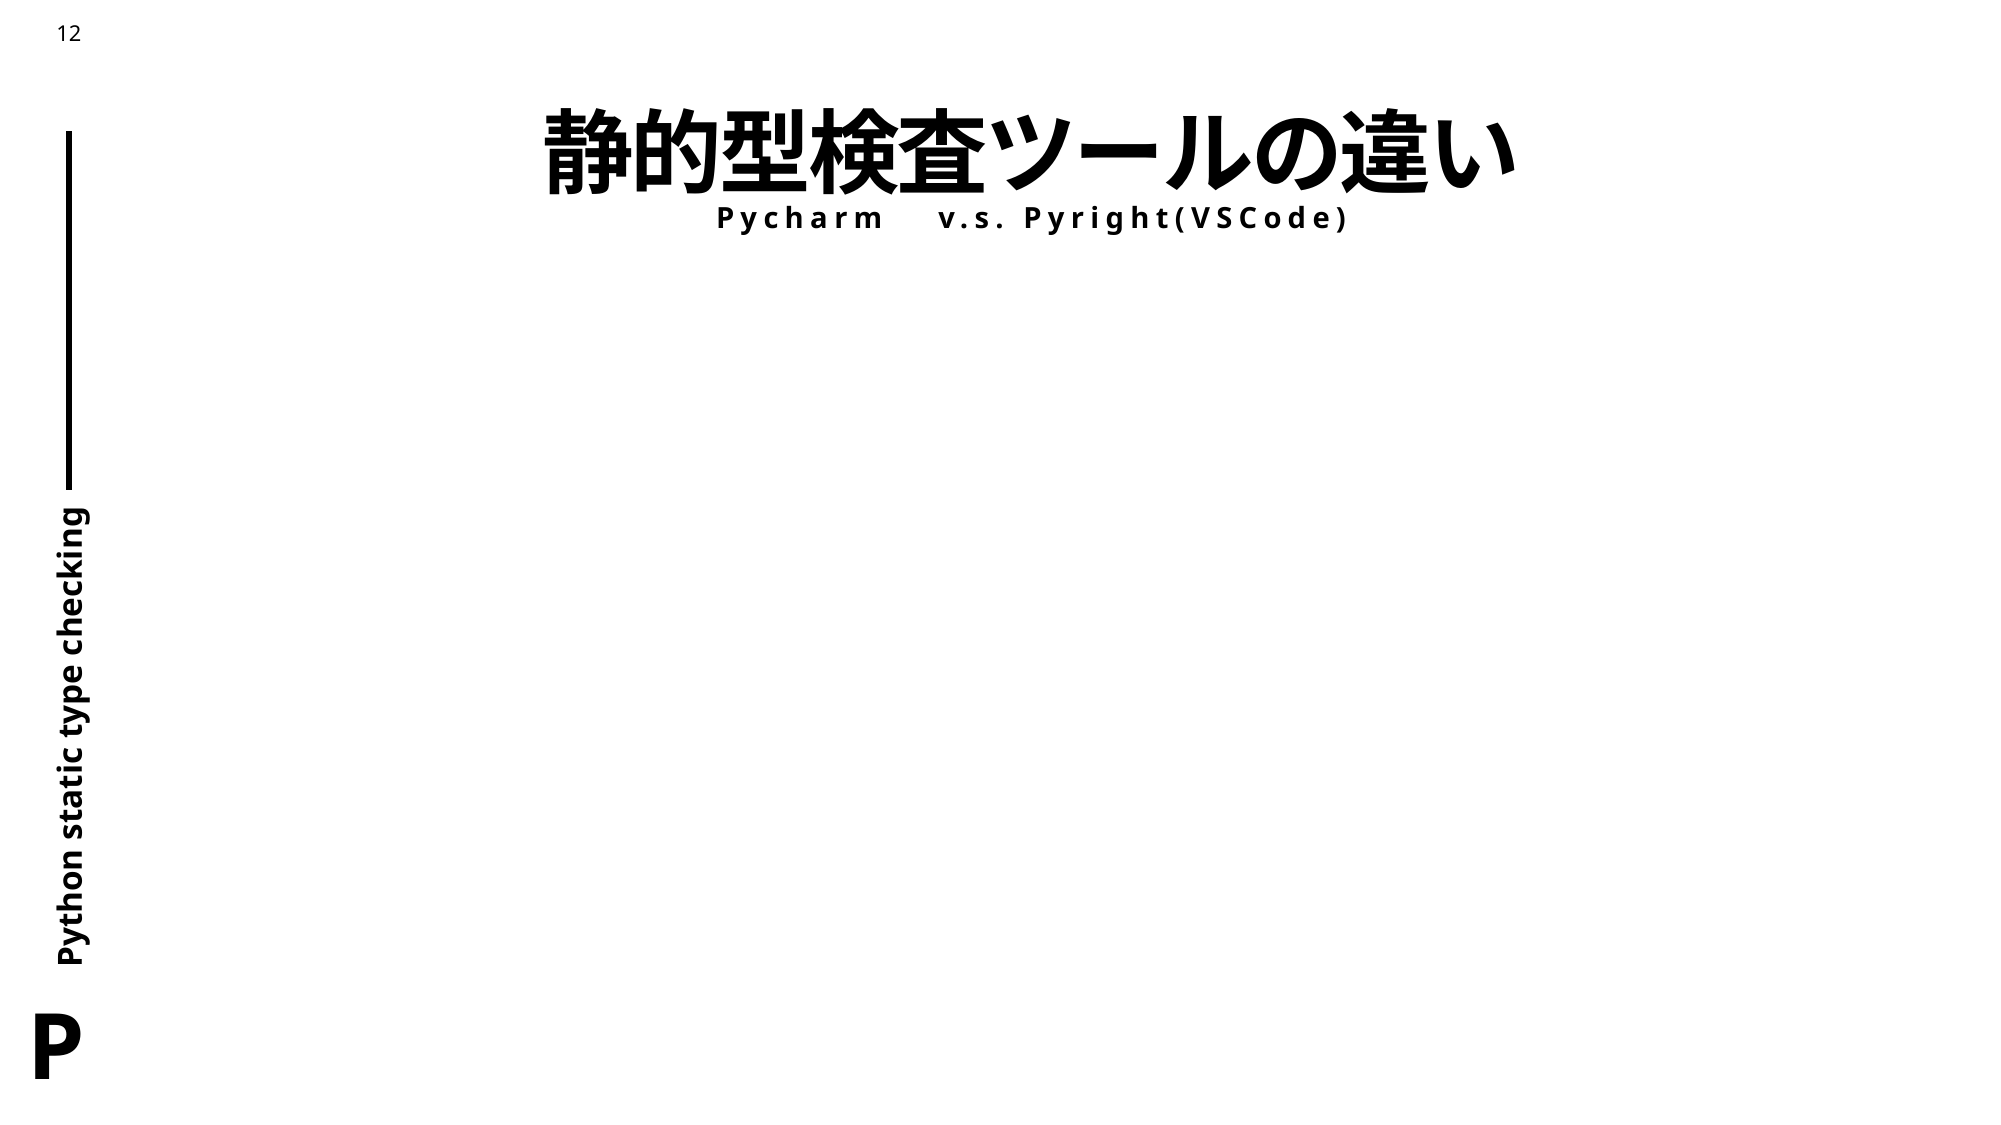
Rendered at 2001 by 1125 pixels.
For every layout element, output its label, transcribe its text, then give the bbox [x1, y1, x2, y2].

title 静的型検査ツールの違い [137, 0, 1925, 192]
list Pycharm v.s. Pyright(VSCode) [137, 192, 1925, 246]
